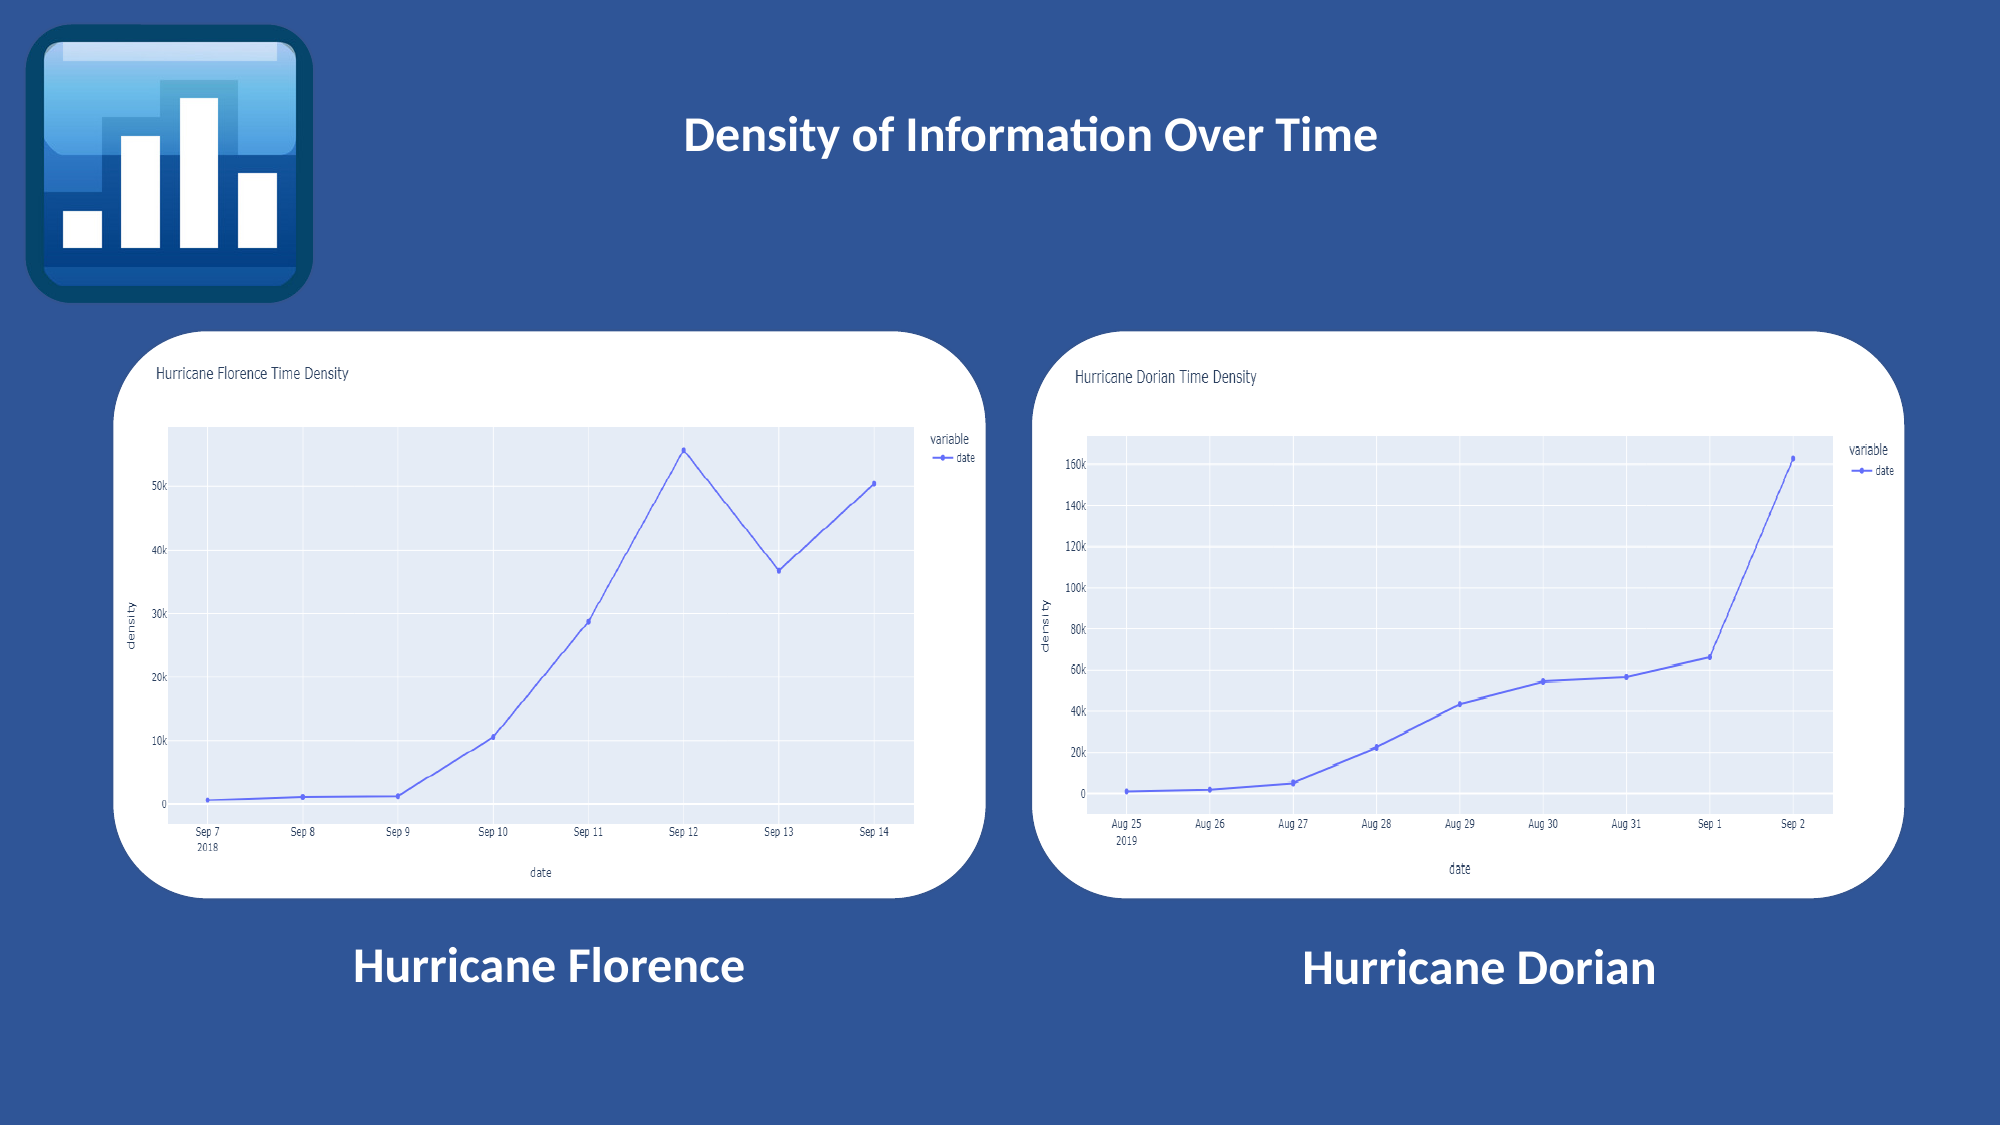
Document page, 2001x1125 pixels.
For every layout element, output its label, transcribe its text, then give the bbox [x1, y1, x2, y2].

text_box [111, 329, 988, 901]
text_box Density of Information Over Time [637, 93, 1426, 169]
text_box Hurricane Florence [281, 925, 818, 1001]
text_box Hurricane Dorian [1211, 926, 1748, 1002]
text_box [23, 22, 316, 306]
text_box [1030, 329, 1907, 901]
